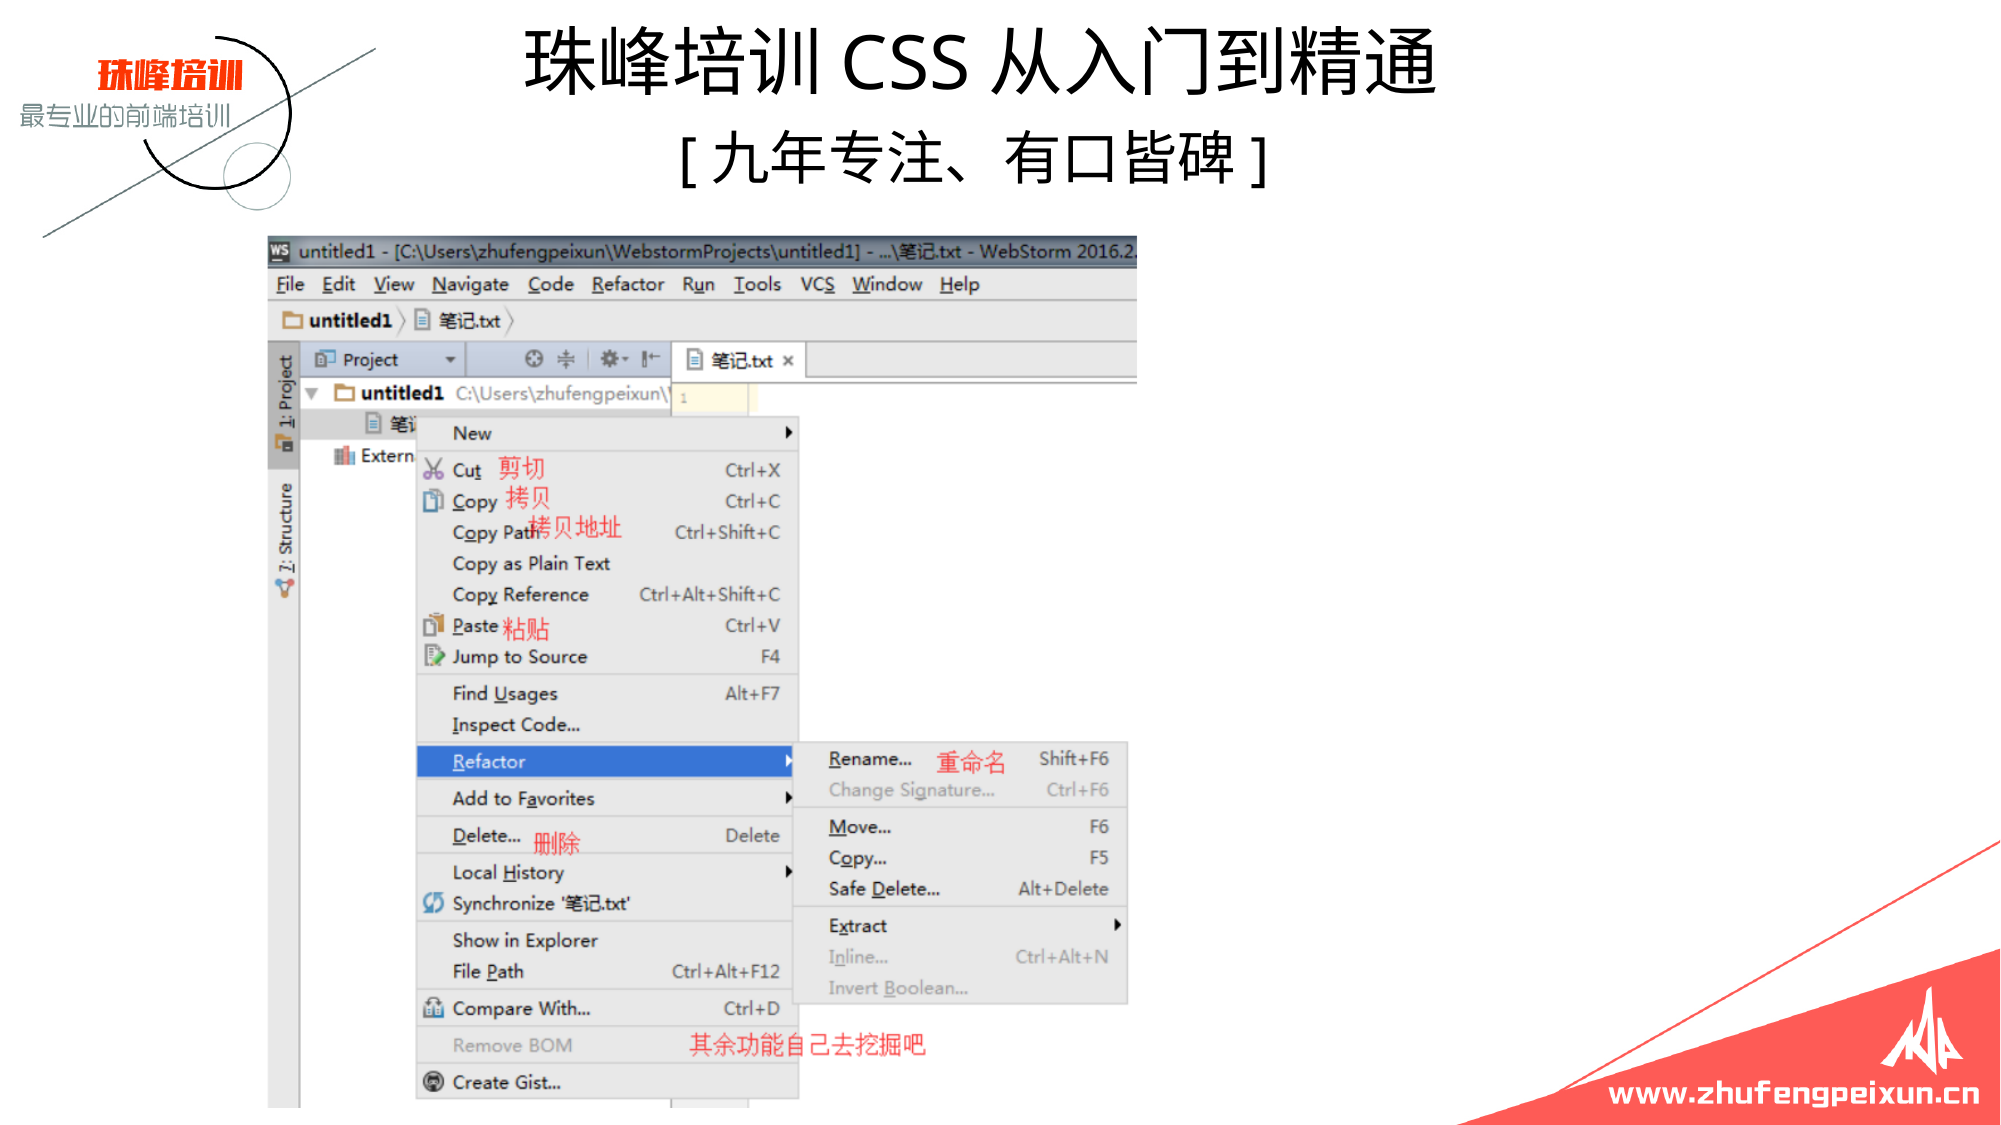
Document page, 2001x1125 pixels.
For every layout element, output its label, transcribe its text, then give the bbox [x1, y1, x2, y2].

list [245, 229, 1145, 1109]
picture [18, 36, 376, 238]
text_box 珠峰培训CSS从入门到精通 [九年专注、有口皆碑] [507, 7, 1737, 247]
picture [1437, 796, 2001, 1125]
